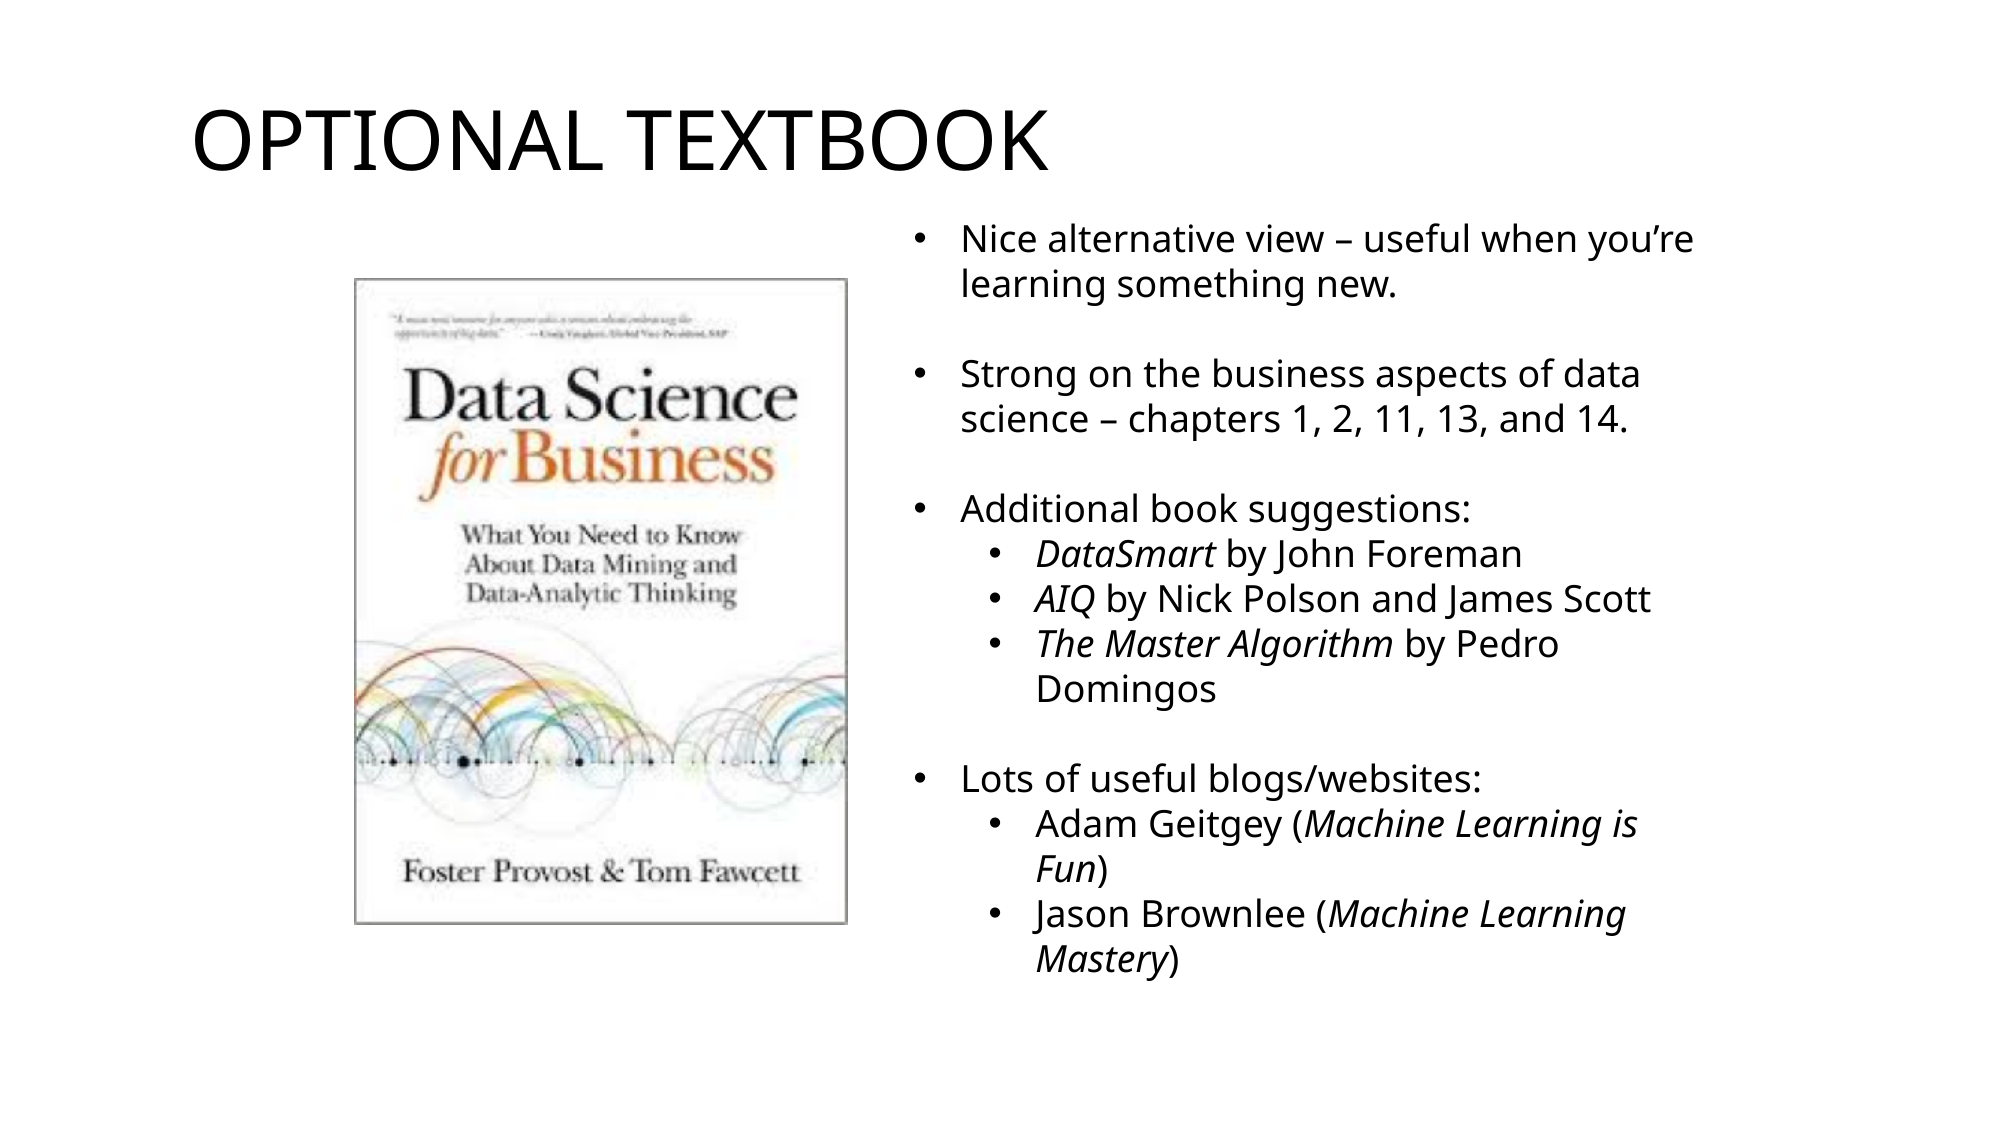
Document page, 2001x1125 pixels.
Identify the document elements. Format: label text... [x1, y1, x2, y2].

title Optional textbook [175, 79, 1826, 208]
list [358, 281, 846, 924]
text_box Nice alternative view – useful when you’re learning something new. Strong on the business aspects of data science – chapters 1, 2, 11, 13, and 14. Additional book suggestions: DataSmart by John Foreman AIQ by Nick Polson and James Scott The Master Algorithm by Pedro Domingos Lots of useful blogs/websites: Adam Geitgey (Machine Learning is Fun) Jason Brownlee (Machine Learning Mastery) [898, 207, 1729, 988]
